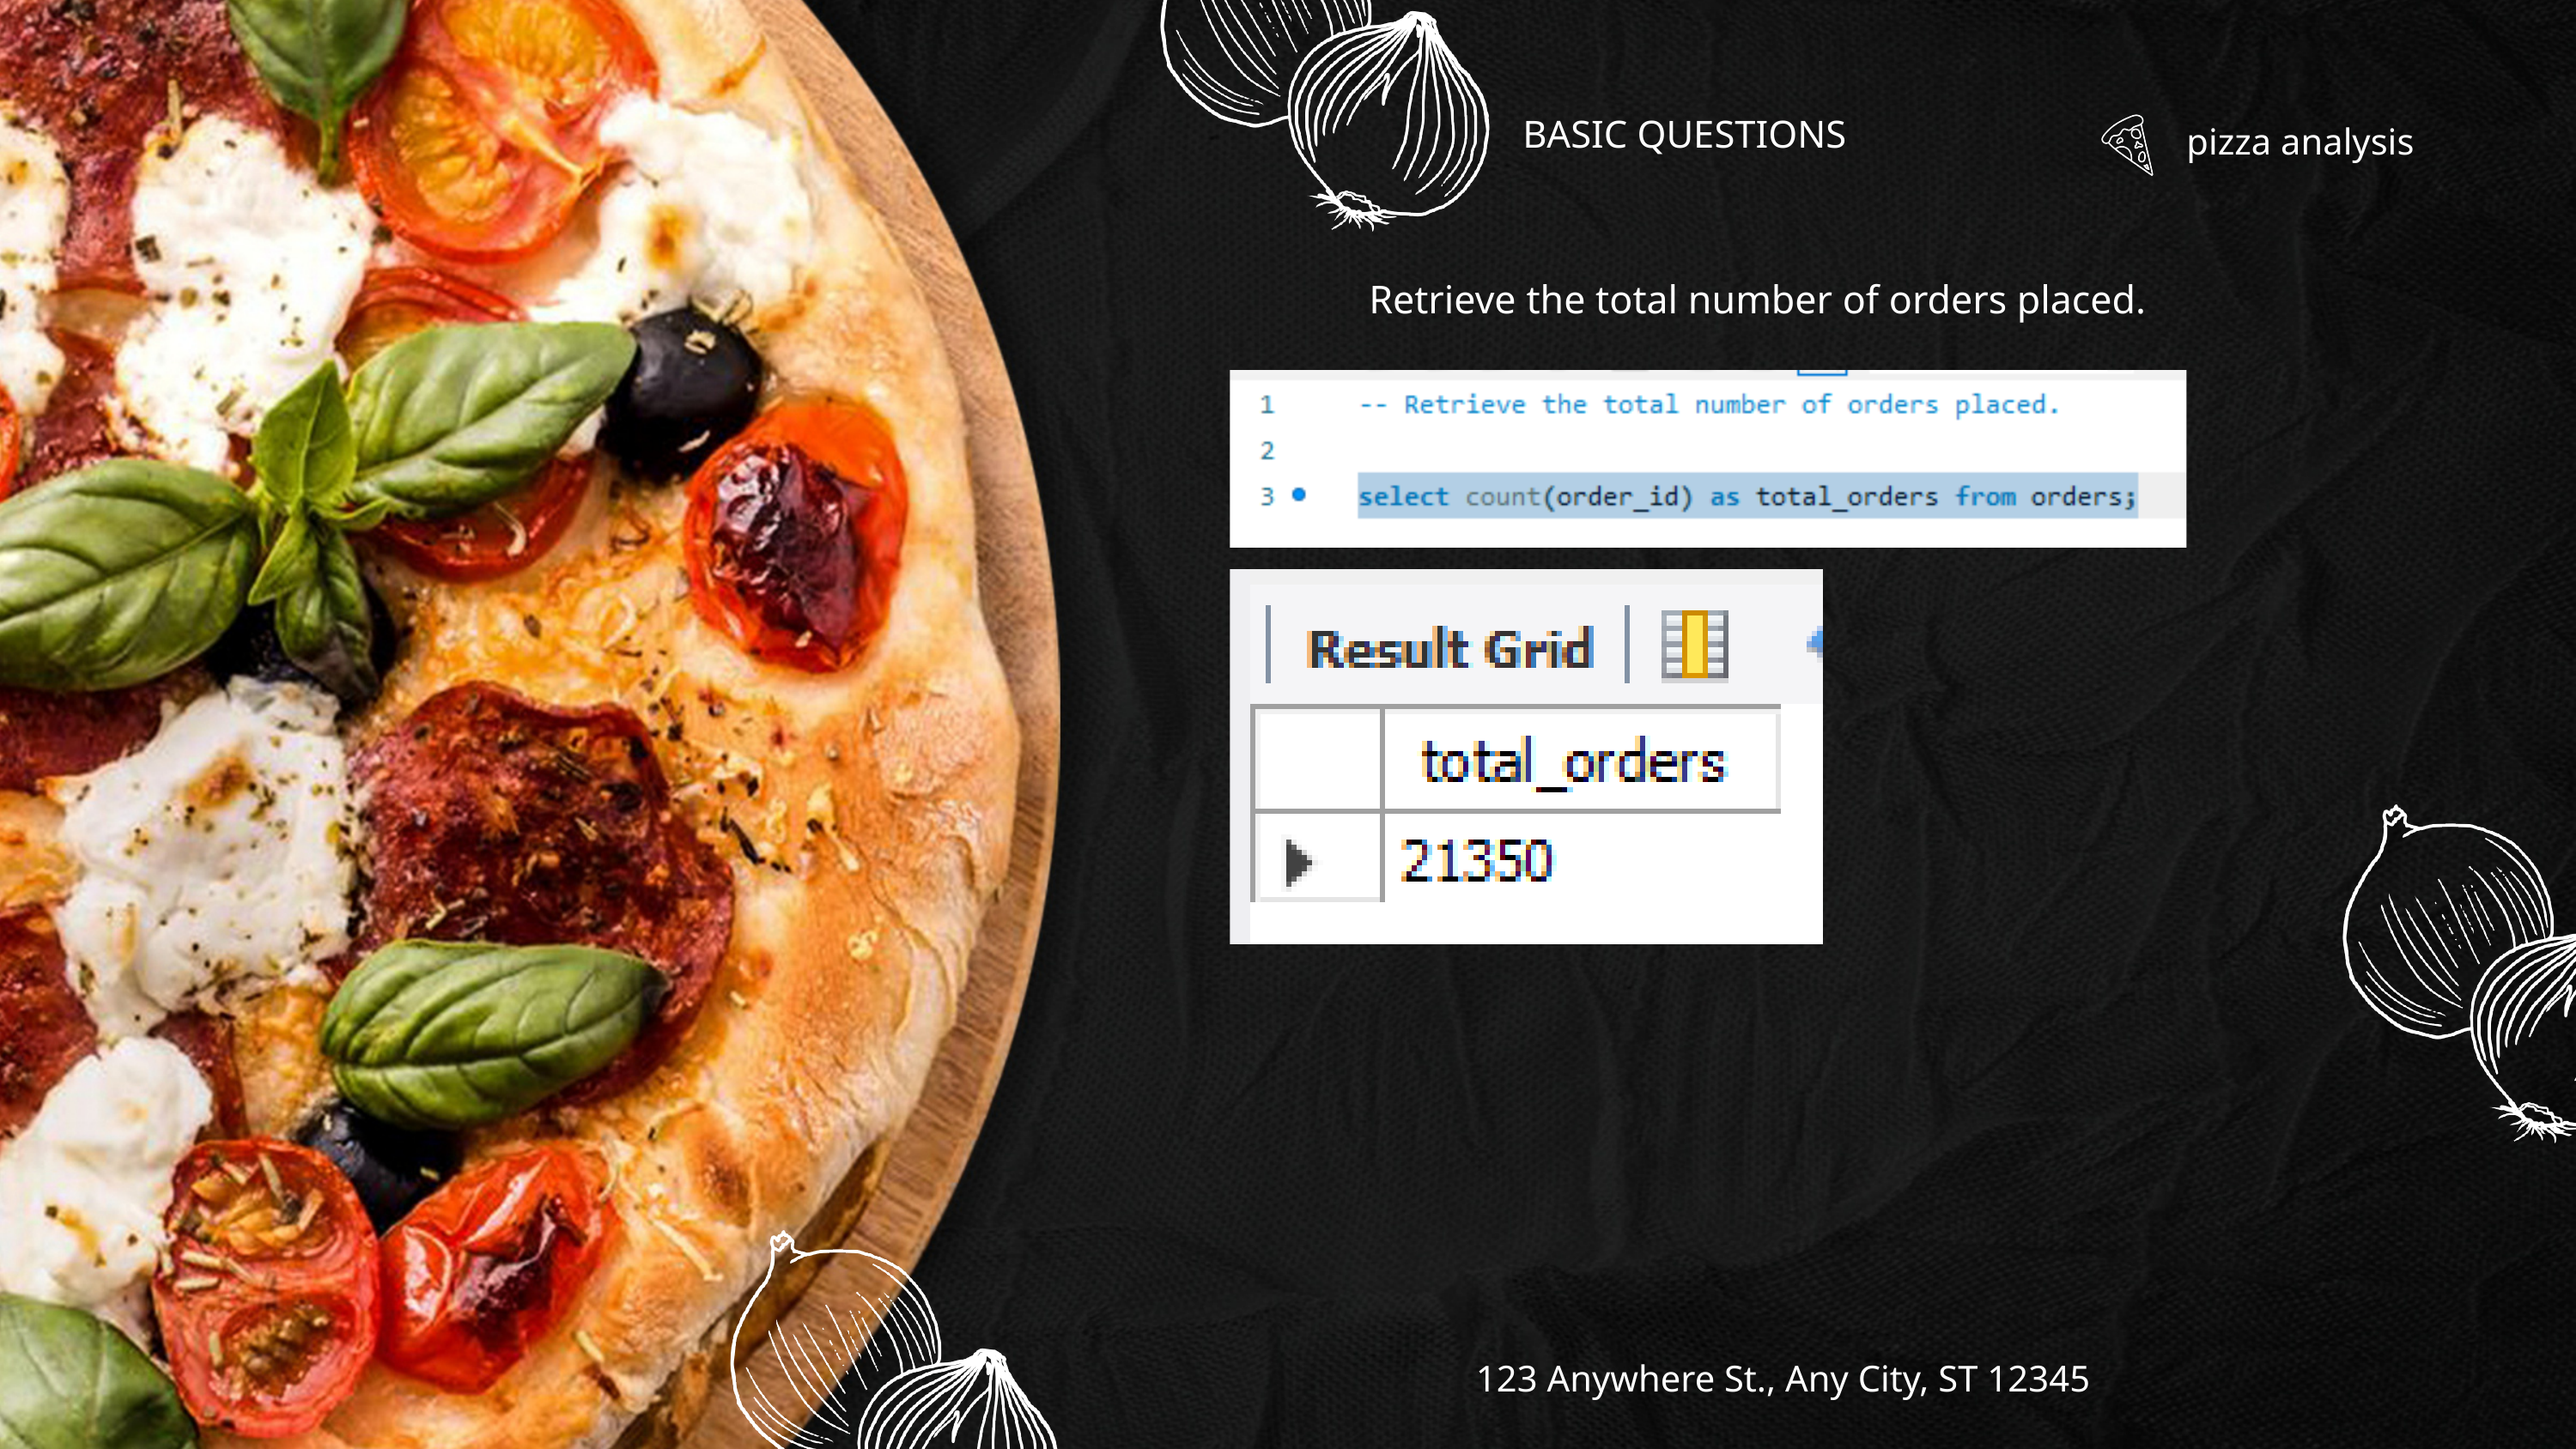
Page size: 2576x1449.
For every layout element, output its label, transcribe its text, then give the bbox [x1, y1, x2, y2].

text_box [2101, 114, 2154, 176]
text_box 123 Anywhere St., Any City, ST 12345 [1476, 1349, 2154, 1399]
text_box pizza analysis [2186, 126, 2508, 163]
text_box [730, 1230, 1060, 1449]
text_box [1160, 0, 1490, 232]
text_box [1230, 370, 2187, 548]
text_box Retrieve the total number of orders placed. [1217, 283, 2299, 322]
text_box [1230, 569, 1823, 944]
text_box [2342, 804, 2576, 1143]
text_box [0, 0, 2576, 1449]
text_box BASIC QUESTIONS [1513, 103, 1899, 156]
